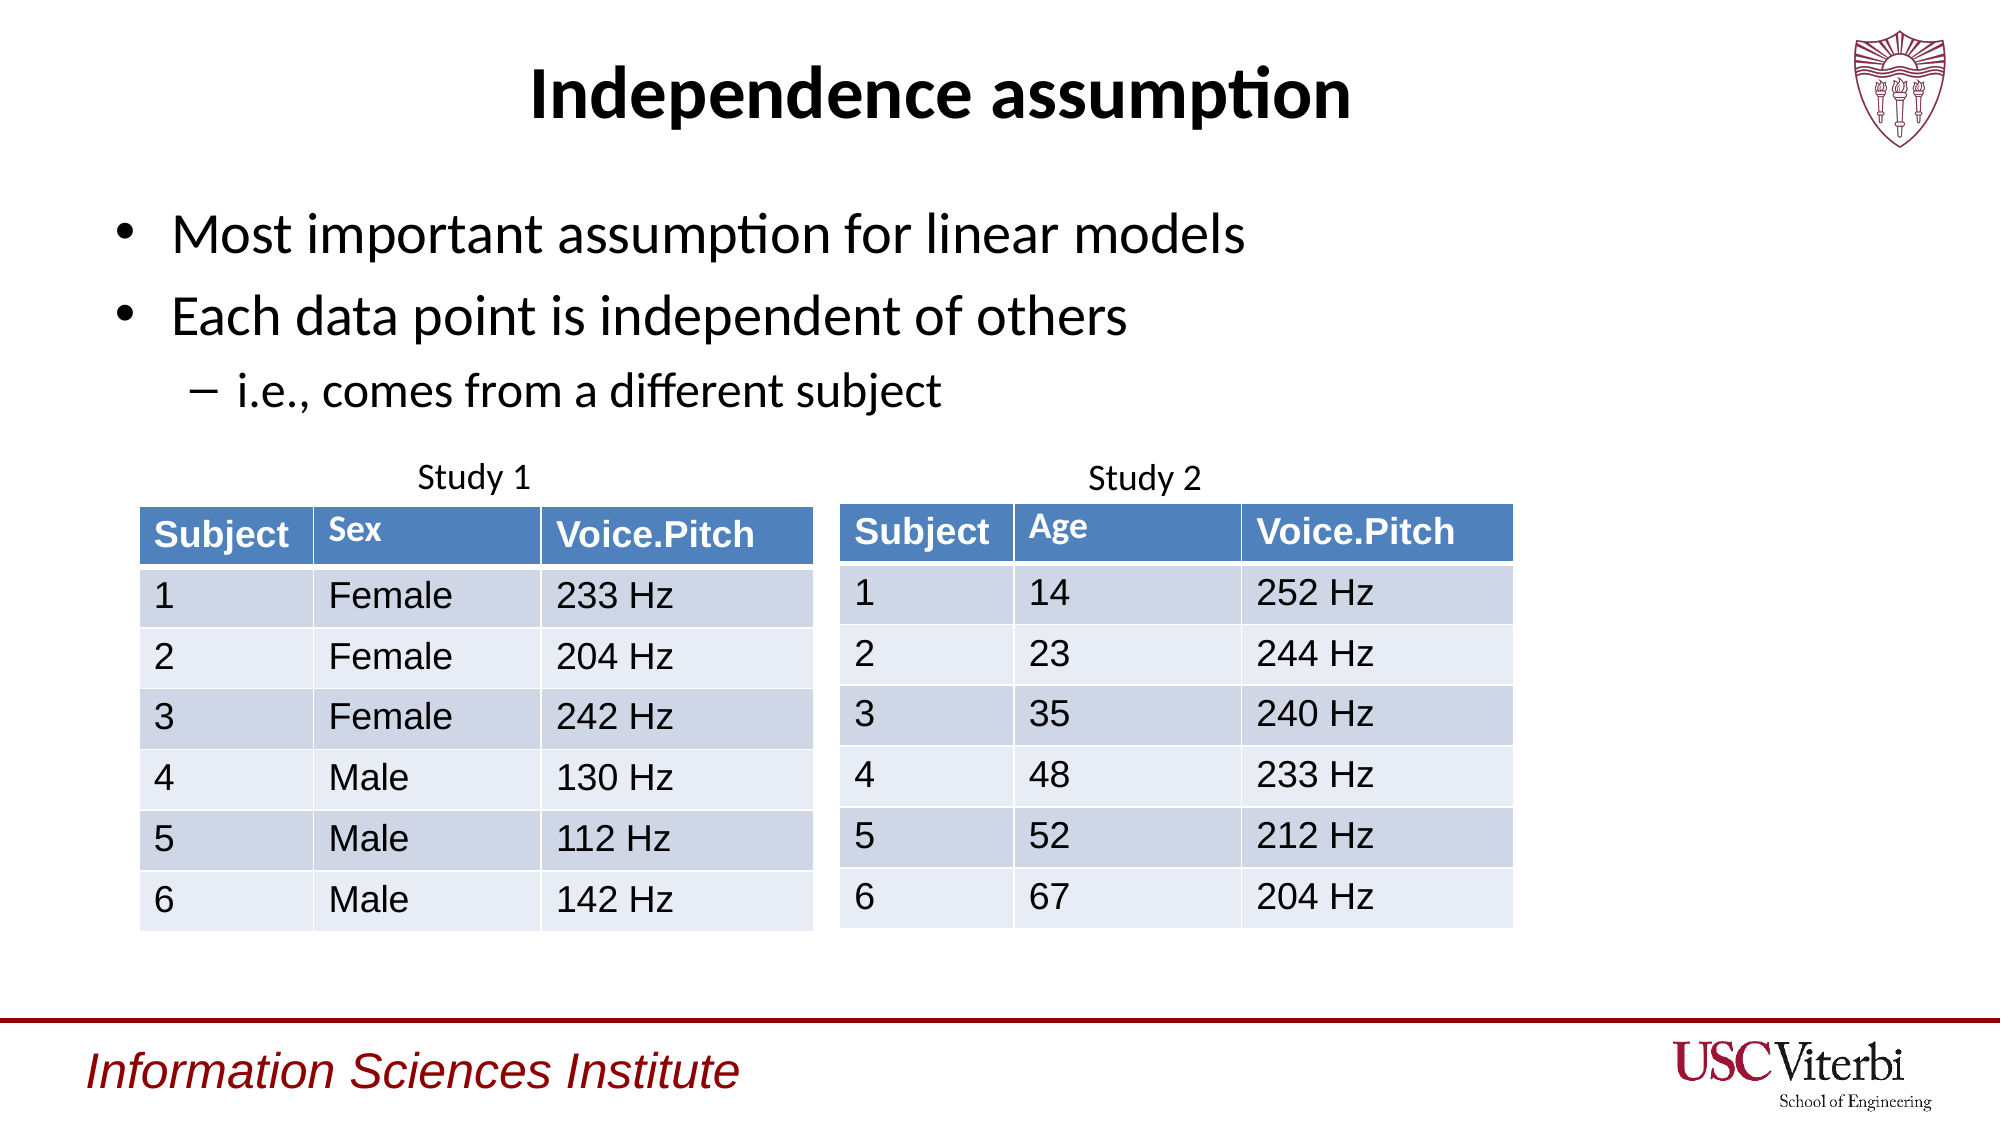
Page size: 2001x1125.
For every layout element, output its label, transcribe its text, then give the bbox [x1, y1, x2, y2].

table_cell 4 [840, 747, 1013, 806]
picture [1824, 13, 1975, 164]
table_cell Female [314, 570, 540, 627]
list Most important assumption for linear models Each data point is independent of others i.e., comes from a different subject [99, 187, 1902, 1005]
text_box Study 2 [1073, 445, 1219, 506]
table_cell 5 [140, 811, 313, 870]
table_cell Female [314, 629, 540, 688]
title Independence assumption [99, 35, 1783, 141]
table_cell 35 [1015, 686, 1241, 745]
table_cell 23 [1015, 625, 1241, 684]
table_cell 48 [1015, 747, 1241, 806]
table_cell Female [314, 689, 540, 749]
table_cell 142 Hz [542, 872, 813, 931]
table_cell 52 [1015, 808, 1241, 867]
table_cell Male [314, 811, 540, 870]
table_cell 244 Hz [1242, 625, 1513, 684]
table_cell 233 Hz [542, 570, 813, 627]
table_cell 1 [140, 570, 313, 627]
table_cell 2 [140, 629, 313, 688]
text_box Study 1 [402, 444, 548, 505]
table_header Age [1015, 504, 1241, 561]
table_cell 6 [840, 869, 1013, 928]
picture [1641, 1027, 1964, 1118]
table_cell 5 [840, 808, 1013, 867]
table_cell 252 Hz [1242, 566, 1513, 624]
table_cell 3 [840, 686, 1013, 745]
table_cell 212 Hz [1242, 808, 1513, 867]
table_cell 233 Hz [1242, 747, 1513, 806]
table_cell 4 [140, 750, 313, 809]
table_cell Male [314, 872, 540, 931]
table_cell 240 Hz [1242, 686, 1513, 745]
table_cell 67 [1015, 869, 1241, 928]
table_header Voice.Pitch [542, 507, 813, 564]
table_cell Male [314, 750, 540, 809]
table_header Voice.Pitch [1242, 504, 1513, 561]
table_cell 112 Hz [542, 811, 813, 870]
table_header Sex [314, 507, 540, 564]
table_cell 14 [1015, 566, 1241, 624]
table_header Subject [840, 504, 1013, 561]
table_cell 3 [140, 689, 313, 749]
table_cell 6 [140, 872, 313, 931]
table_header Subject [140, 507, 313, 564]
table_cell 204 Hz [1242, 869, 1513, 928]
table_cell 204 Hz [542, 629, 813, 688]
table_cell 242 Hz [542, 689, 813, 749]
table_cell 1 [840, 566, 1013, 624]
table_cell 130 Hz [542, 750, 813, 809]
table_cell 2 [840, 625, 1013, 684]
